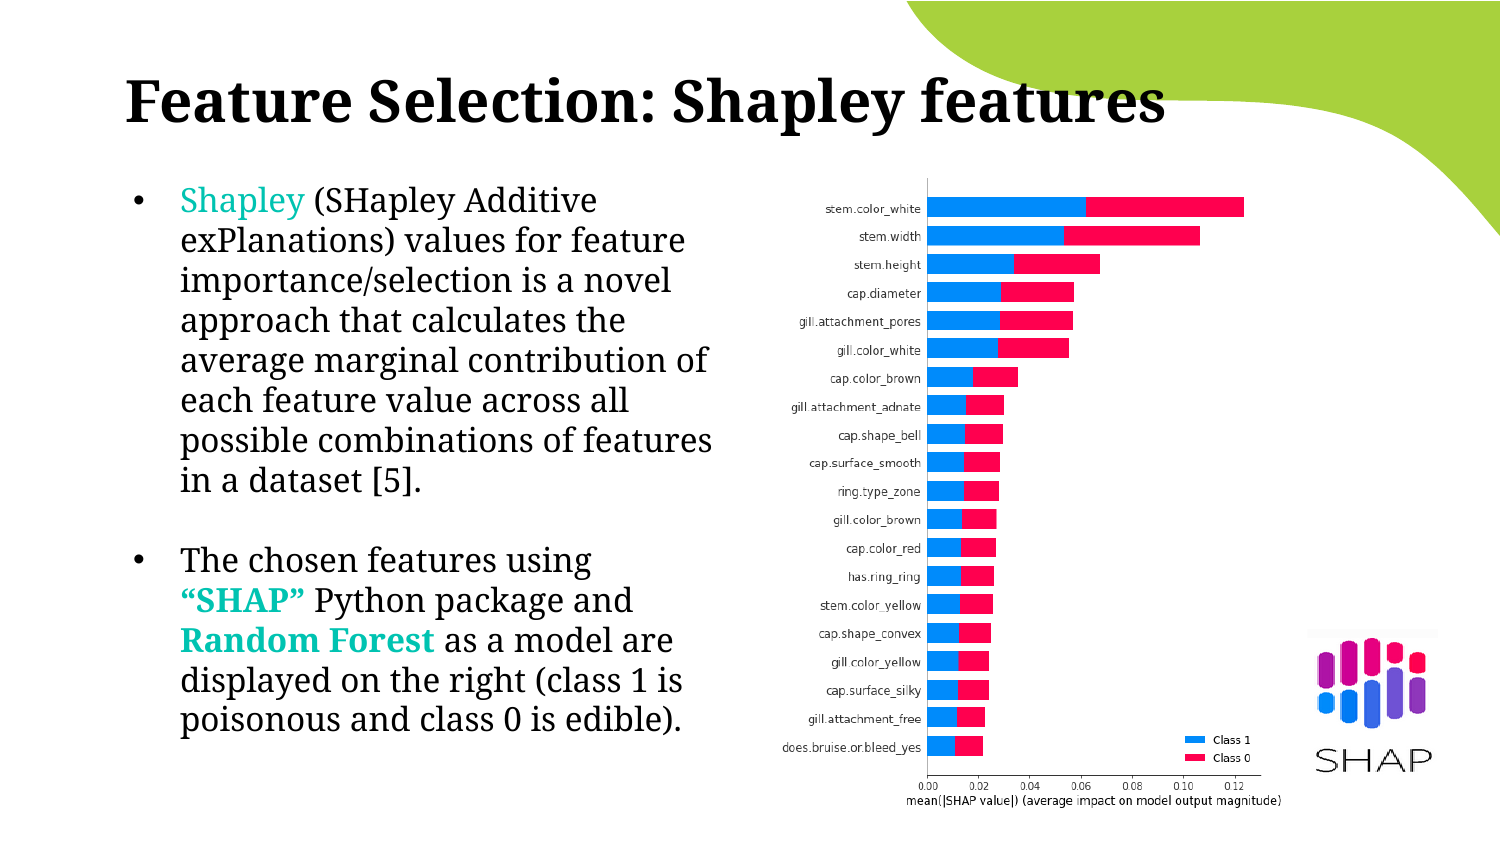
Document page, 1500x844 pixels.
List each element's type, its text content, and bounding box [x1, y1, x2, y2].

picture [1307, 629, 1439, 785]
picture [775, 171, 1288, 813]
text_box Shapley (SHapley Additive exPlanations) values for feature importance/selection is a novel approach that calculates the average marginal contribution of each feature value across all possible combinations of features in a dataset [5]. The chosen features using “SHAP” Python package and Random Forest as a model are displayed on the right (class 1 is poisonous and class 0 is edible). [118, 172, 746, 746]
text_box [118, 191, 759, 785]
text_box Feature Selection: Shapley features [110, 58, 1302, 141]
